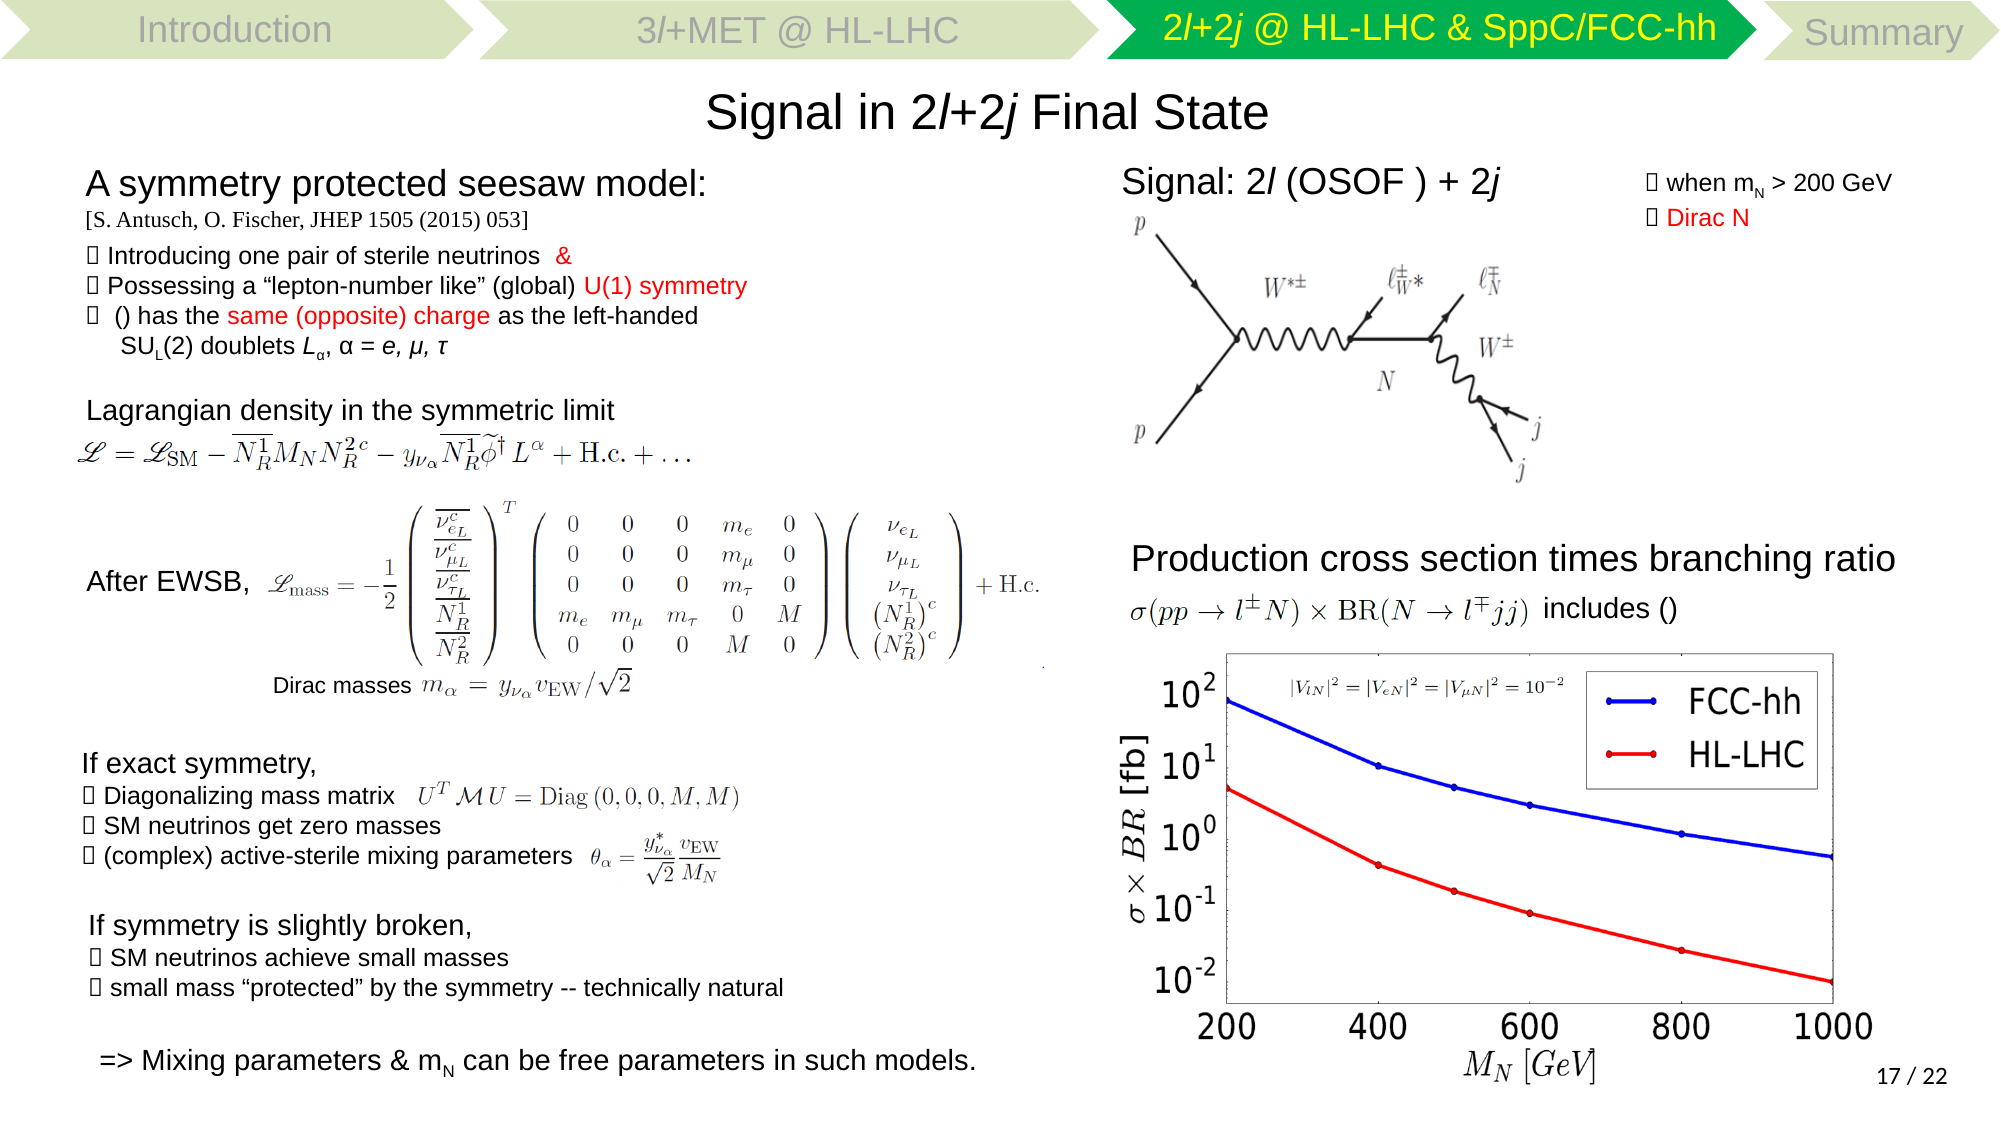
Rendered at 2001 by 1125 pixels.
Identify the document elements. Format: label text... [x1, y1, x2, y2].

picture [1129, 591, 1534, 630]
text_box A symmetry protected seesaw model: [S. Antusch, O. Fischer, JHEP 1505 (2015) 053] [70, 151, 766, 247]
text_box Production cross section times branching ratio [1116, 526, 1912, 587]
text_box Signal in 2l+2j Final State [690, 73, 1285, 147]
text_box => Mixing parameters & mN can be free parameters in such models. [84, 1034, 993, 1089]
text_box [0, 0, 2000, 62]
picture [263, 497, 1044, 668]
picture [1111, 638, 1879, 1092]
text_box 17 / 22 [1842, 1044, 1963, 1105]
text_box If exact symmetry,  Diagonalizing mass matrix  SM neutrinos get zero masses  (complex) active-sterile mixing parameters [66, 737, 766, 877]
picture [587, 829, 726, 888]
picture [1129, 211, 1548, 490]
picture [416, 779, 741, 812]
text_box After EWSB, [71, 554, 258, 605]
text_box  when mN > 200 GeV  Dirac N [1629, 159, 1908, 239]
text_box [257, 663, 633, 707]
text_box If symmetry is slightly broken,  SM neutrinos achieve small masses  small mass “protected” by the symmetry -- technically natural [73, 899, 812, 1009]
text_box Lagrangian density in the symmetric limit [71, 383, 639, 427]
picture [70, 428, 702, 476]
